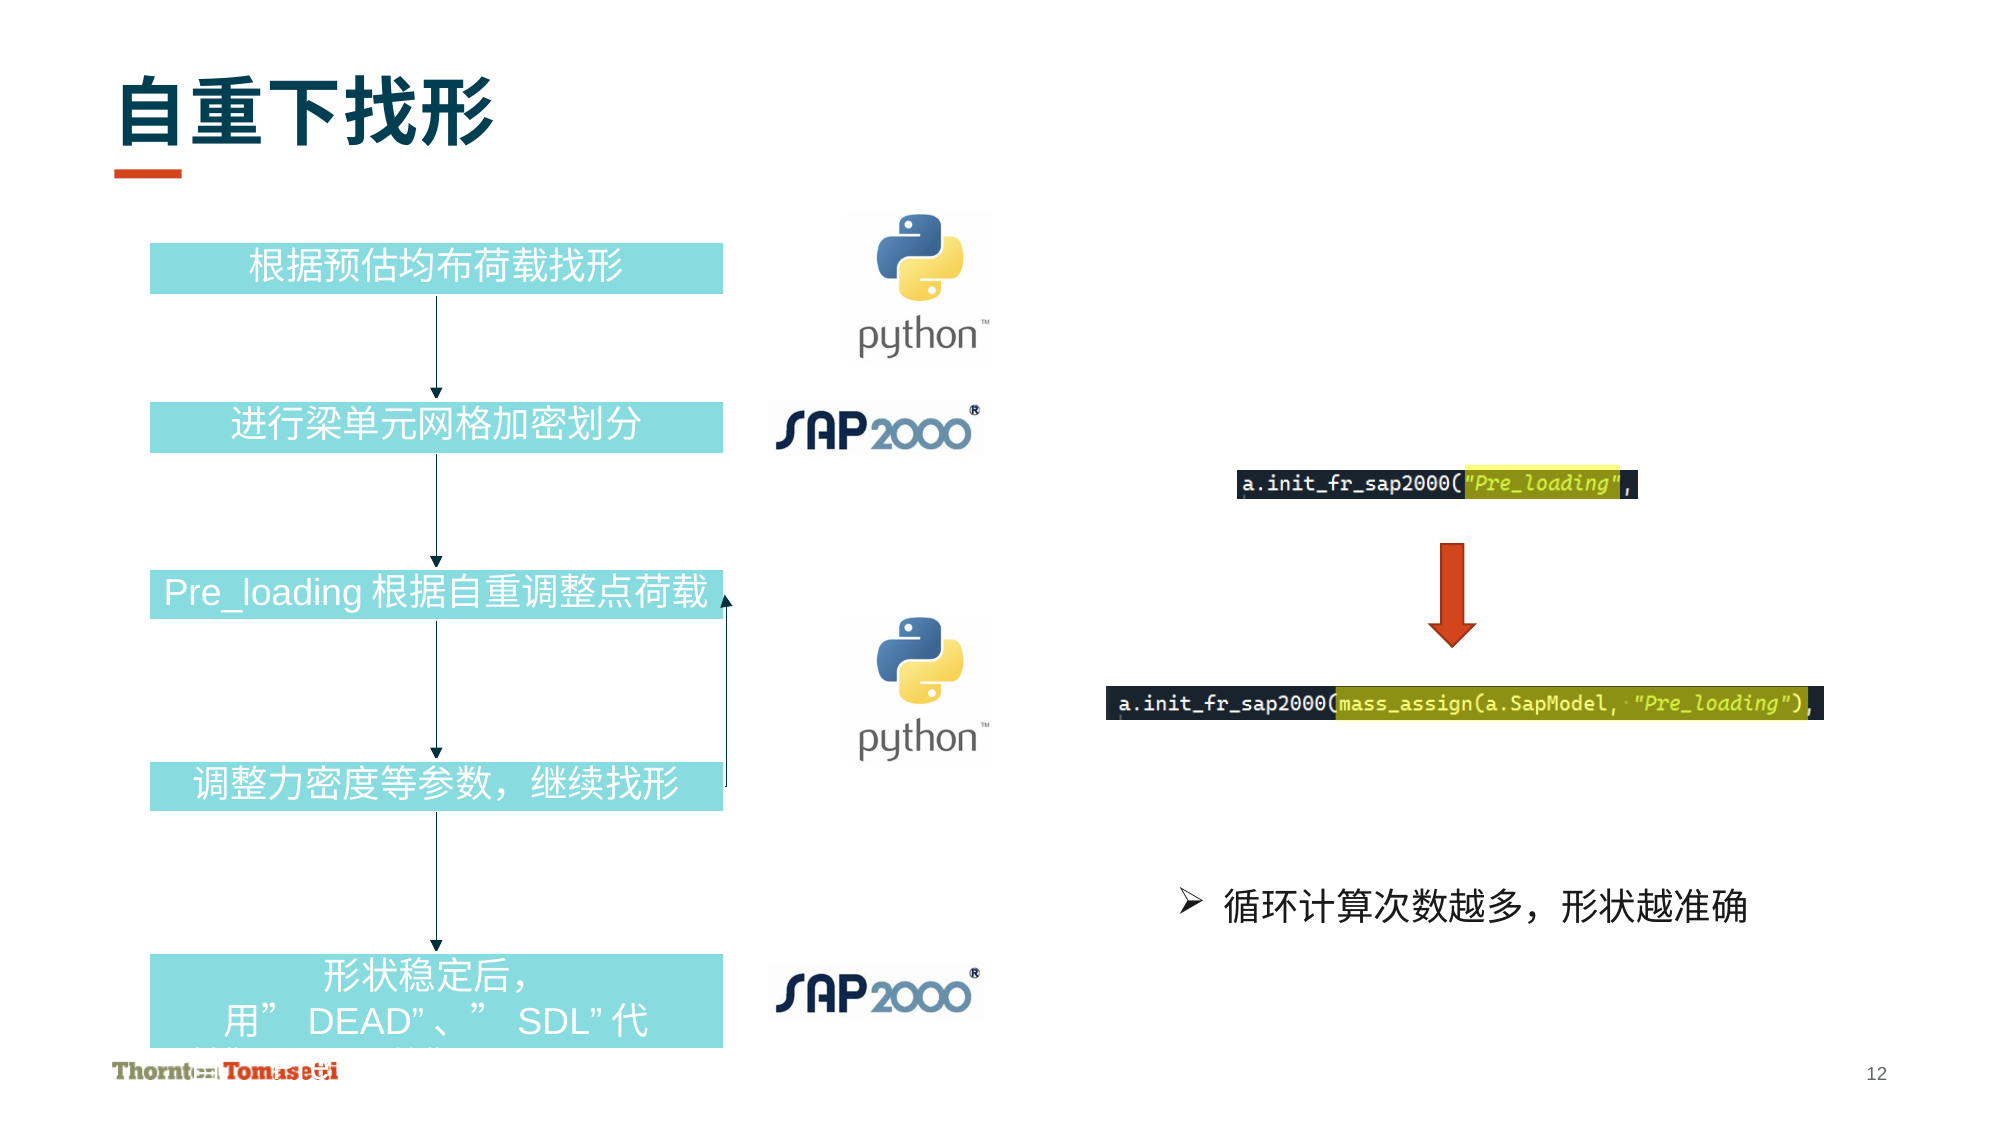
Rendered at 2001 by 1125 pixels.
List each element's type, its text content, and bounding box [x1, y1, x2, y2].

title 自重下找形 [112, 75, 1888, 170]
picture [208, 1061, 338, 1080]
slide_number 12 [1831, 1042, 1888, 1103]
text_box [113, 168, 183, 179]
text_box 循环计算次数越多，形状越准确 [1176, 883, 1754, 933]
picture [278, 1061, 290, 1066]
picture [112, 1061, 209, 1080]
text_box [1106, 464, 1824, 721]
picture [197, 1074, 215, 1078]
picture [314, 1061, 325, 1067]
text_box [147, 212, 992, 1050]
